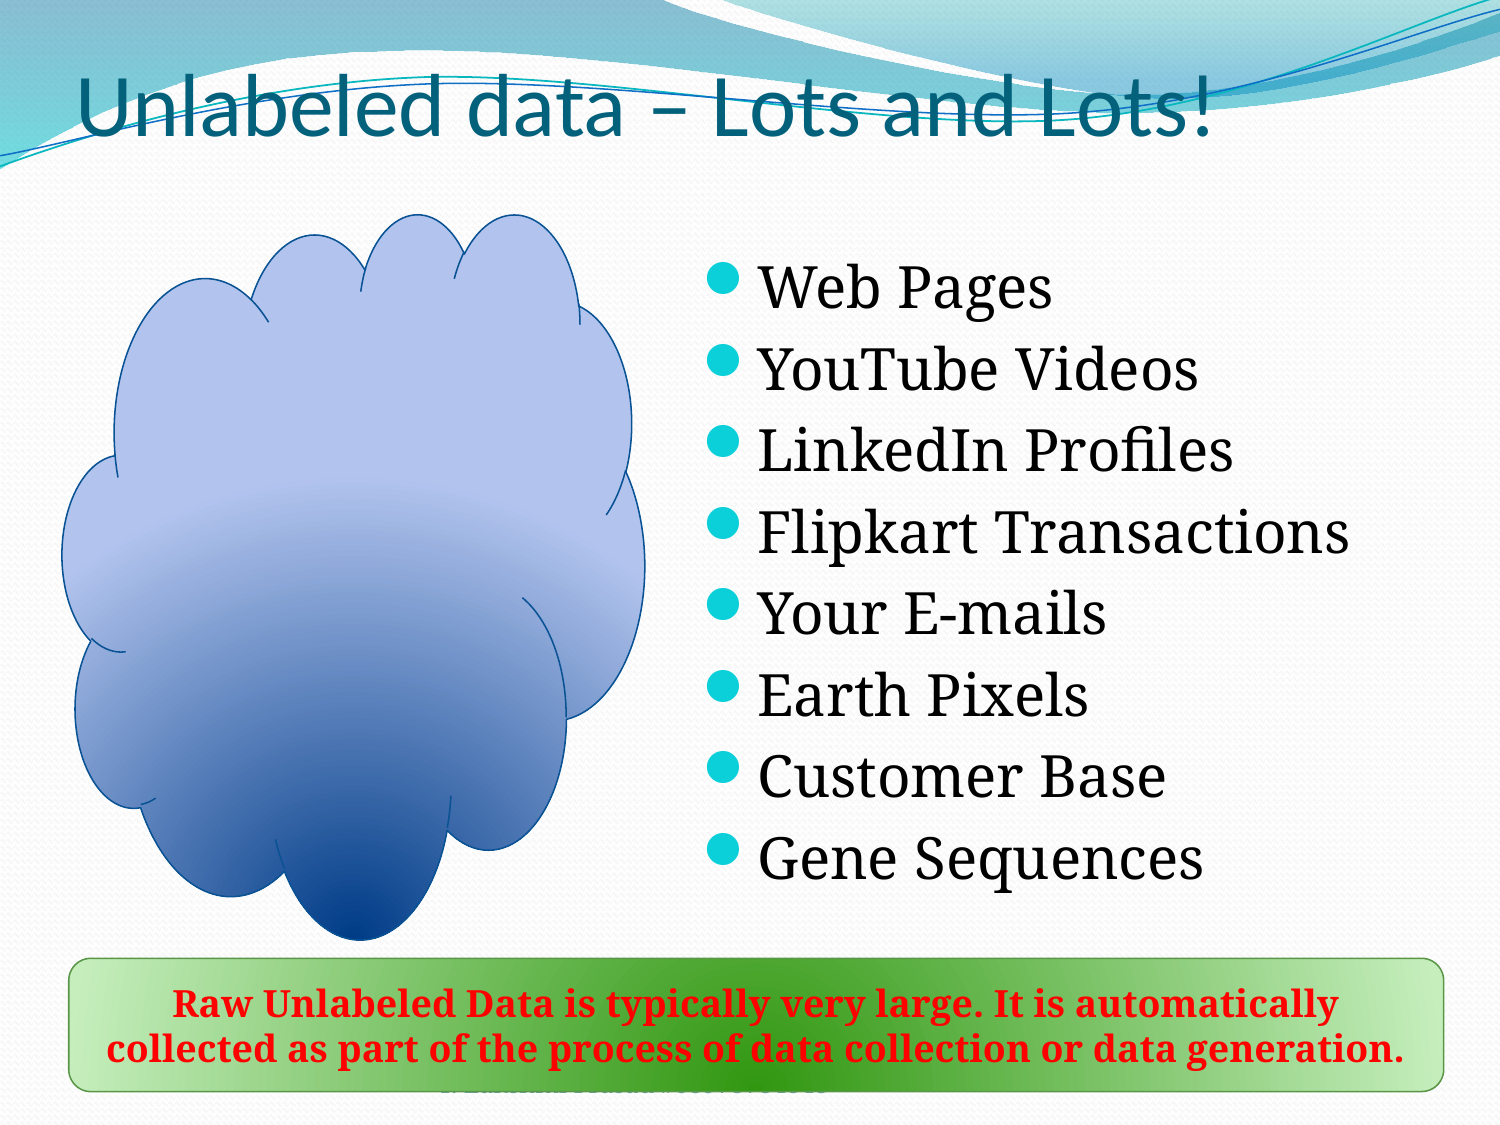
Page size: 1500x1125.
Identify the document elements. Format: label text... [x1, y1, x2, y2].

list Web Pages YouTube Videos LinkedIn Profiles Flipkart Transactions Your E-mails Earth Pixels Customer Base Gene Sequences [687, 243, 1463, 900]
title Unlabeled data – Lots and Lots! [75, 37, 1313, 154]
text_box Raw Unlabeled Data is typically very large. It is automatically collected as part of the process of data collection or data generation. [67, 957, 1445, 1093]
text_box [61, 214, 646, 941]
